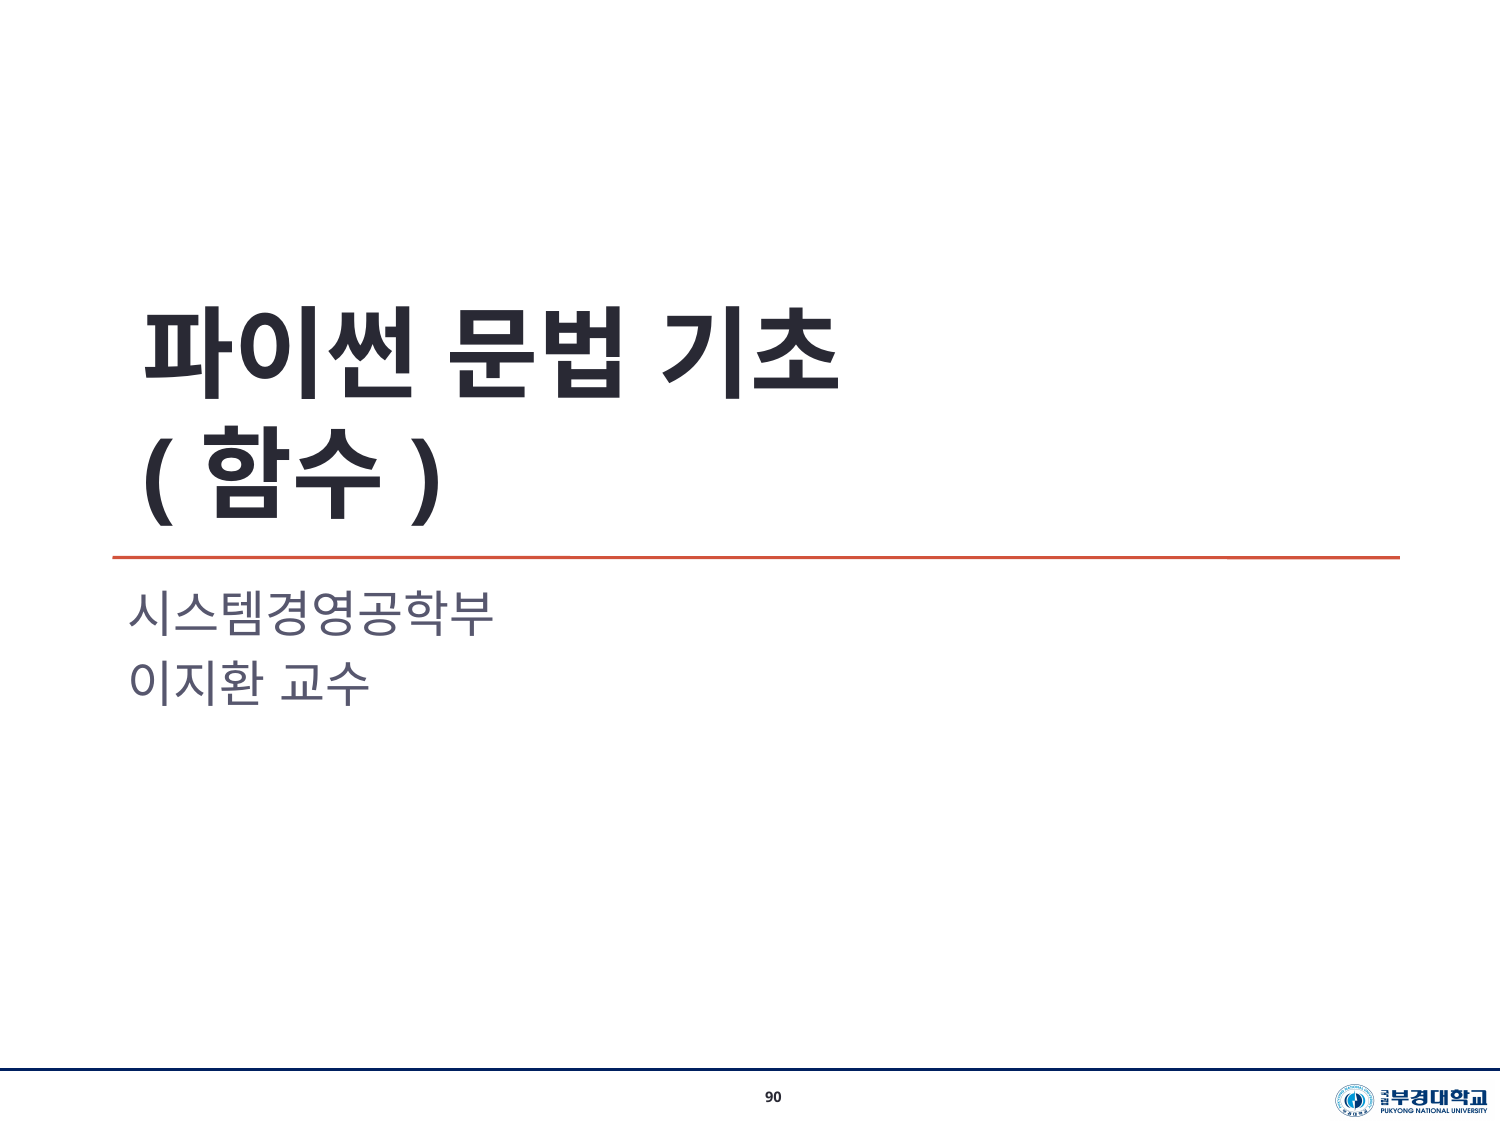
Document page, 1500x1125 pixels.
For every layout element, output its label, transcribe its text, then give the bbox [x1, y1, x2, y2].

subtitle 시스템경영공학부 이지환 교수 [112, 575, 1163, 863]
text_box 파이썬 문법 기초 (함수) [128, 283, 1401, 538]
picture [1330, 1079, 1495, 1121]
